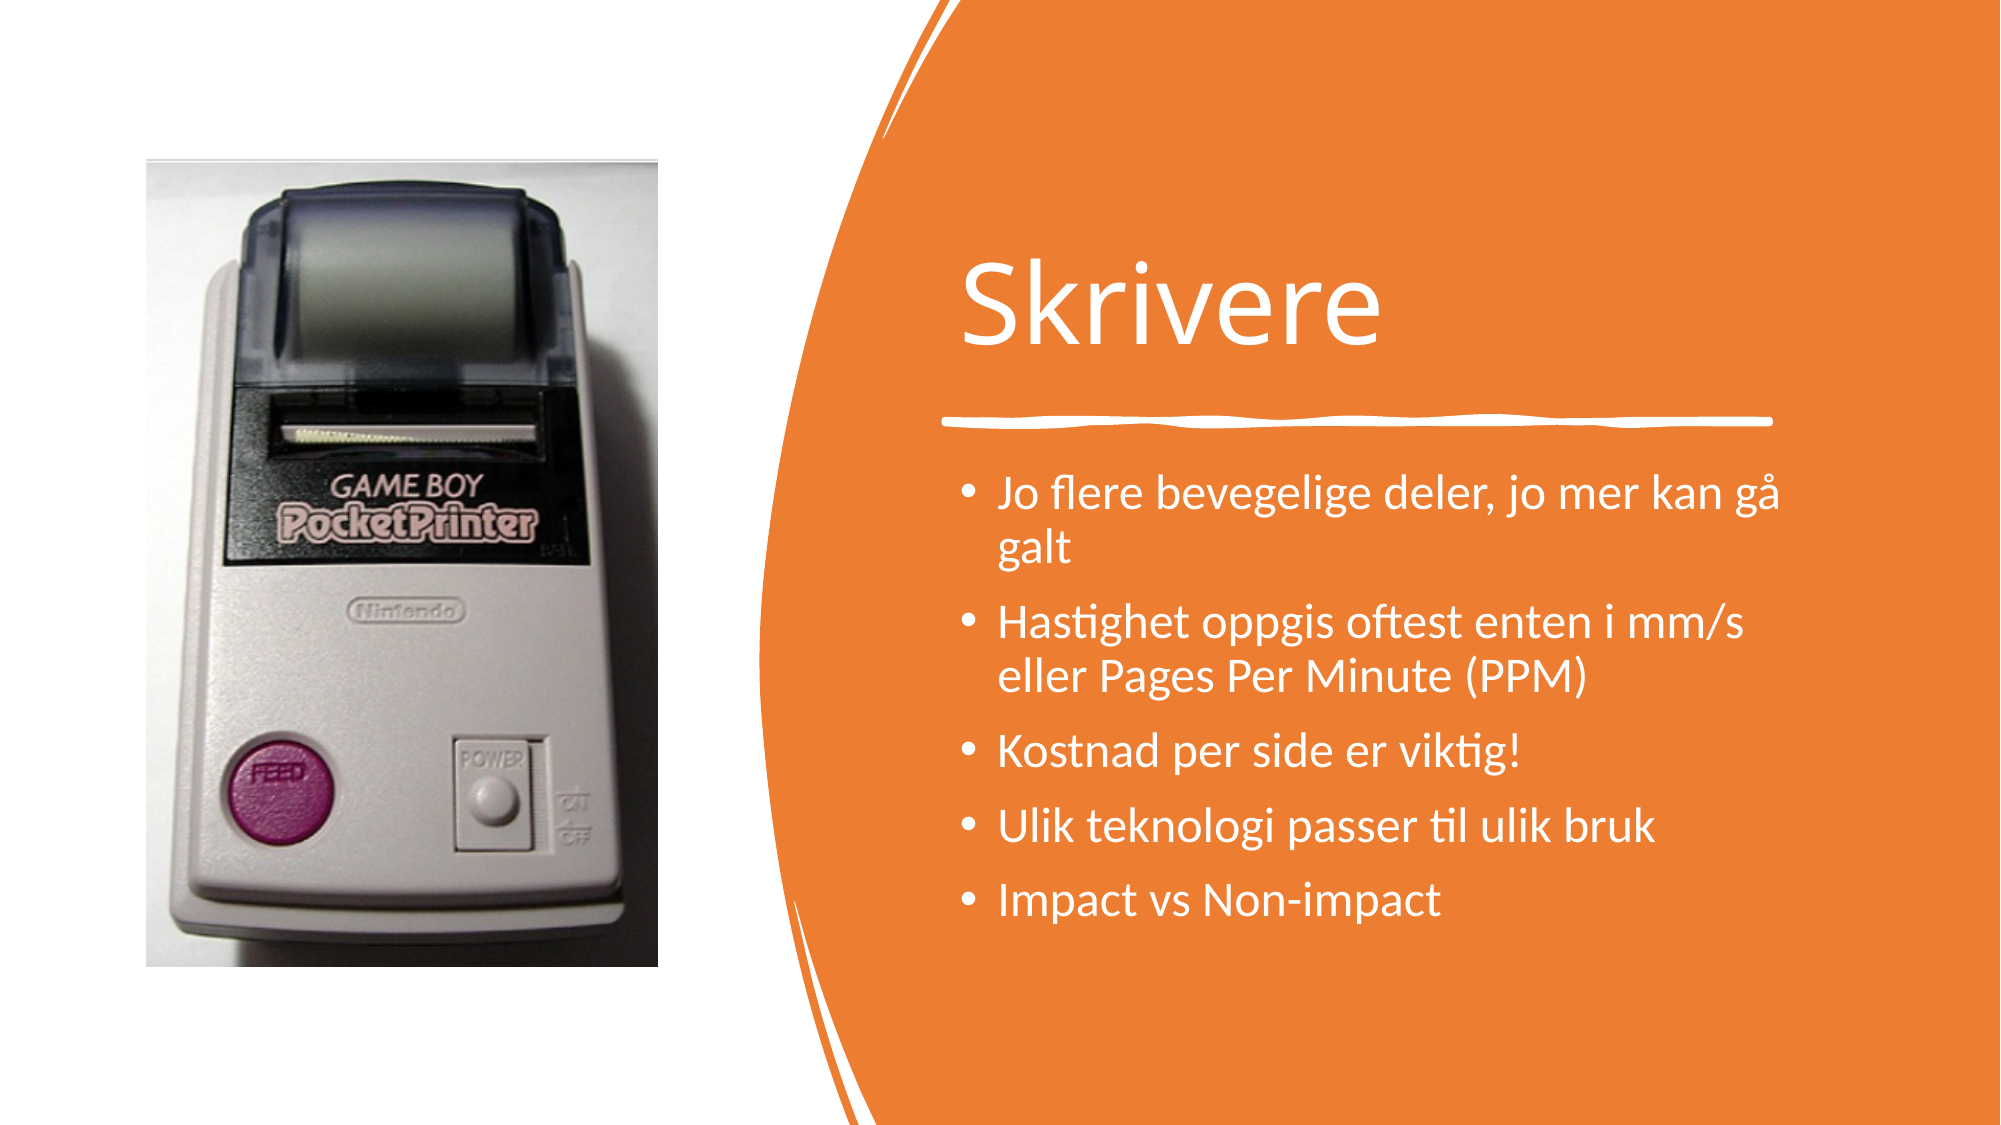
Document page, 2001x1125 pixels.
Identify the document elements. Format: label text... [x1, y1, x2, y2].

picture [146, 158, 658, 967]
text_box [943, 416, 1771, 427]
text_box [889, 0, 960, 125]
text_box [0, 0, 939, 1125]
list Jo flere bevegelige deler, jo mer kan gå galt Hastighet oppgis oftest enten i mm/s eller Pages Per Minute (PPM) Kostnad per side er viktig! Ulik teknologi passer til ulik bruk Impact vs Non-impact [944, 458, 1841, 1020]
text_box [759, 0, 2000, 1125]
title Skrivere [944, 75, 1821, 377]
